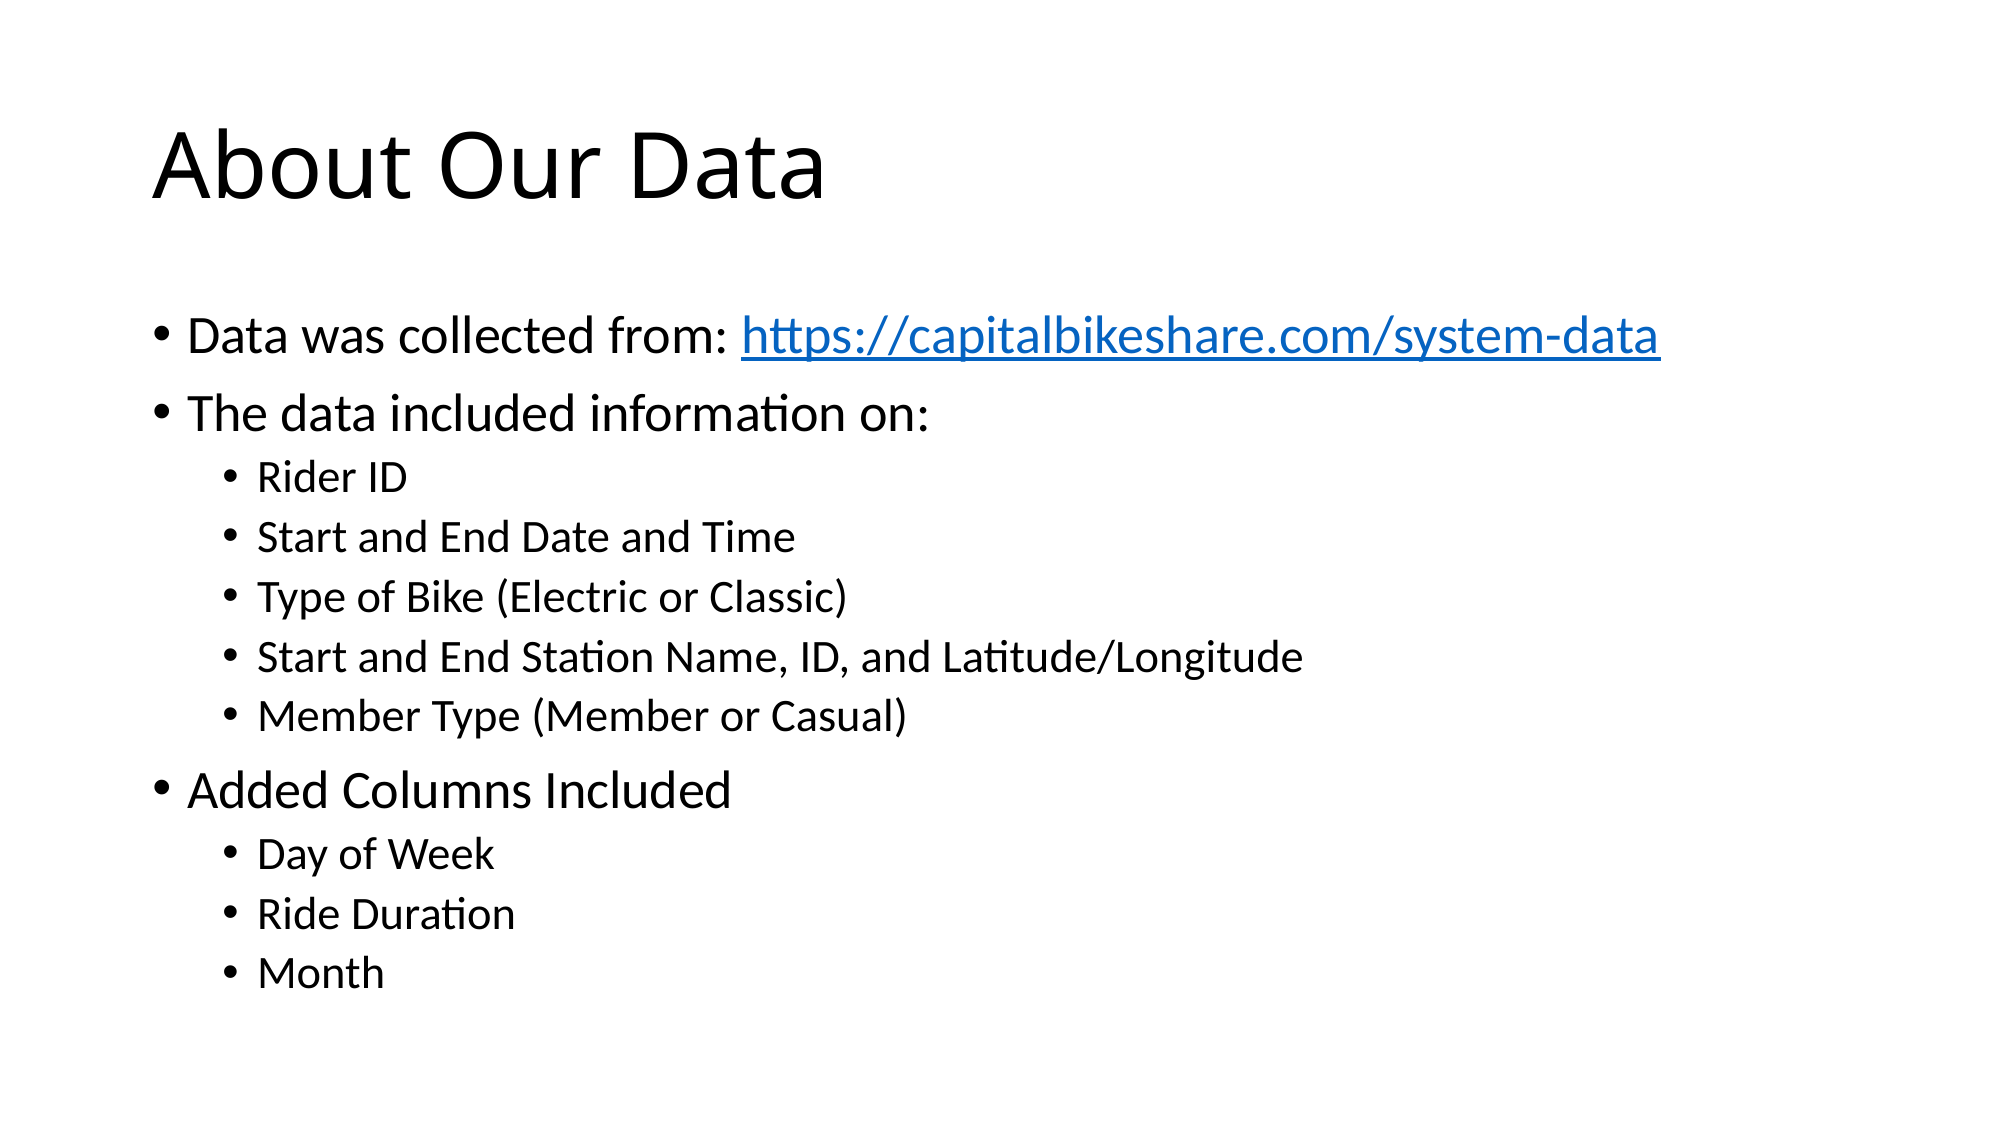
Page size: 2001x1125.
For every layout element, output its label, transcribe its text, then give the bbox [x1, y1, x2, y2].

list Data was collected from: https://capitalbikeshare.com/system-data The data included information on: Rider ID Start and End Date and Time Type of Bike (Electric or Classic) Start and End Station Name, ID, and Latitude/Longitude Member Type (Member or Casual) Added Columns Included Day of Week Ride Duration Month [137, 299, 1863, 1014]
title About Our Data [137, 59, 1863, 278]
